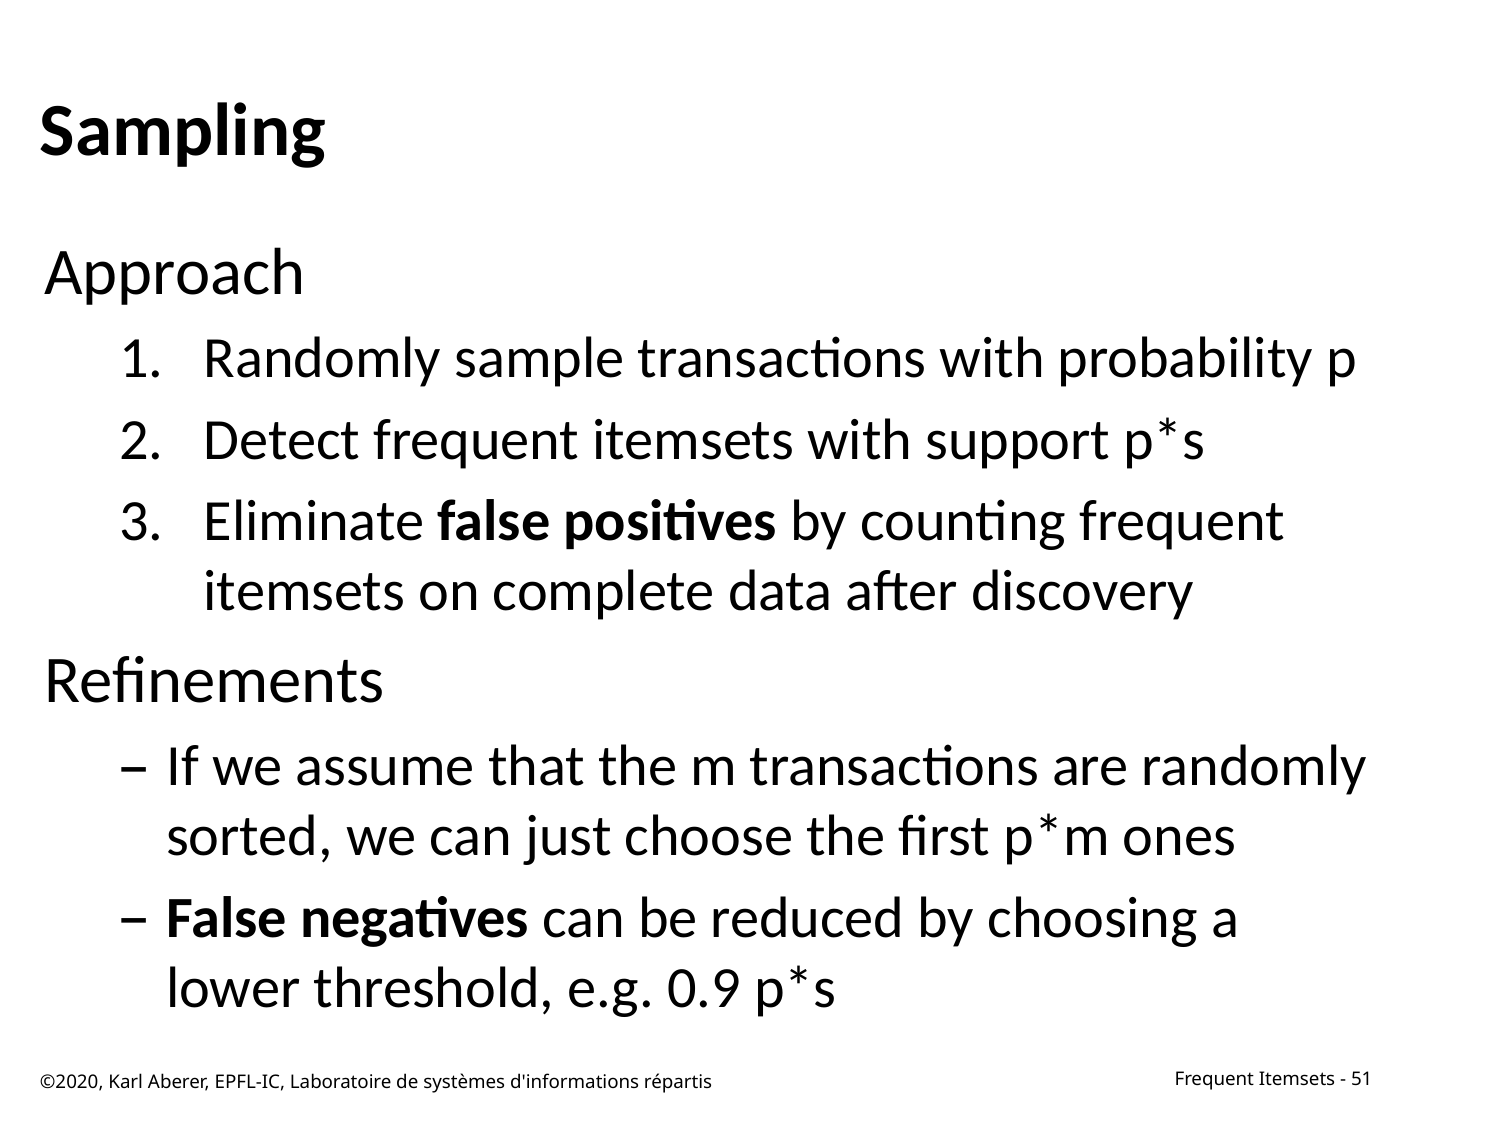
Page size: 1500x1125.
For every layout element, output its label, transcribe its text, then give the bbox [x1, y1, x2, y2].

list Approach Randomly sample transactions with probability p Detect frequent itemsets with support p*s Eliminate false positives by counting frequent itemsets on complete data after discovery Refinements If we assume that the m transactions are randomly sorted, we can just choose the first p*m ones False negatives can be reduced by choosing a lower threshold, e.g. 0.9 p*s [29, 219, 1393, 1046]
footer ©2020, Karl Aberer, EPFL-IC, Laboratoire de systèmes d'informations répartis [24, 1062, 988, 1101]
title Sampling [24, 49, 1388, 201]
